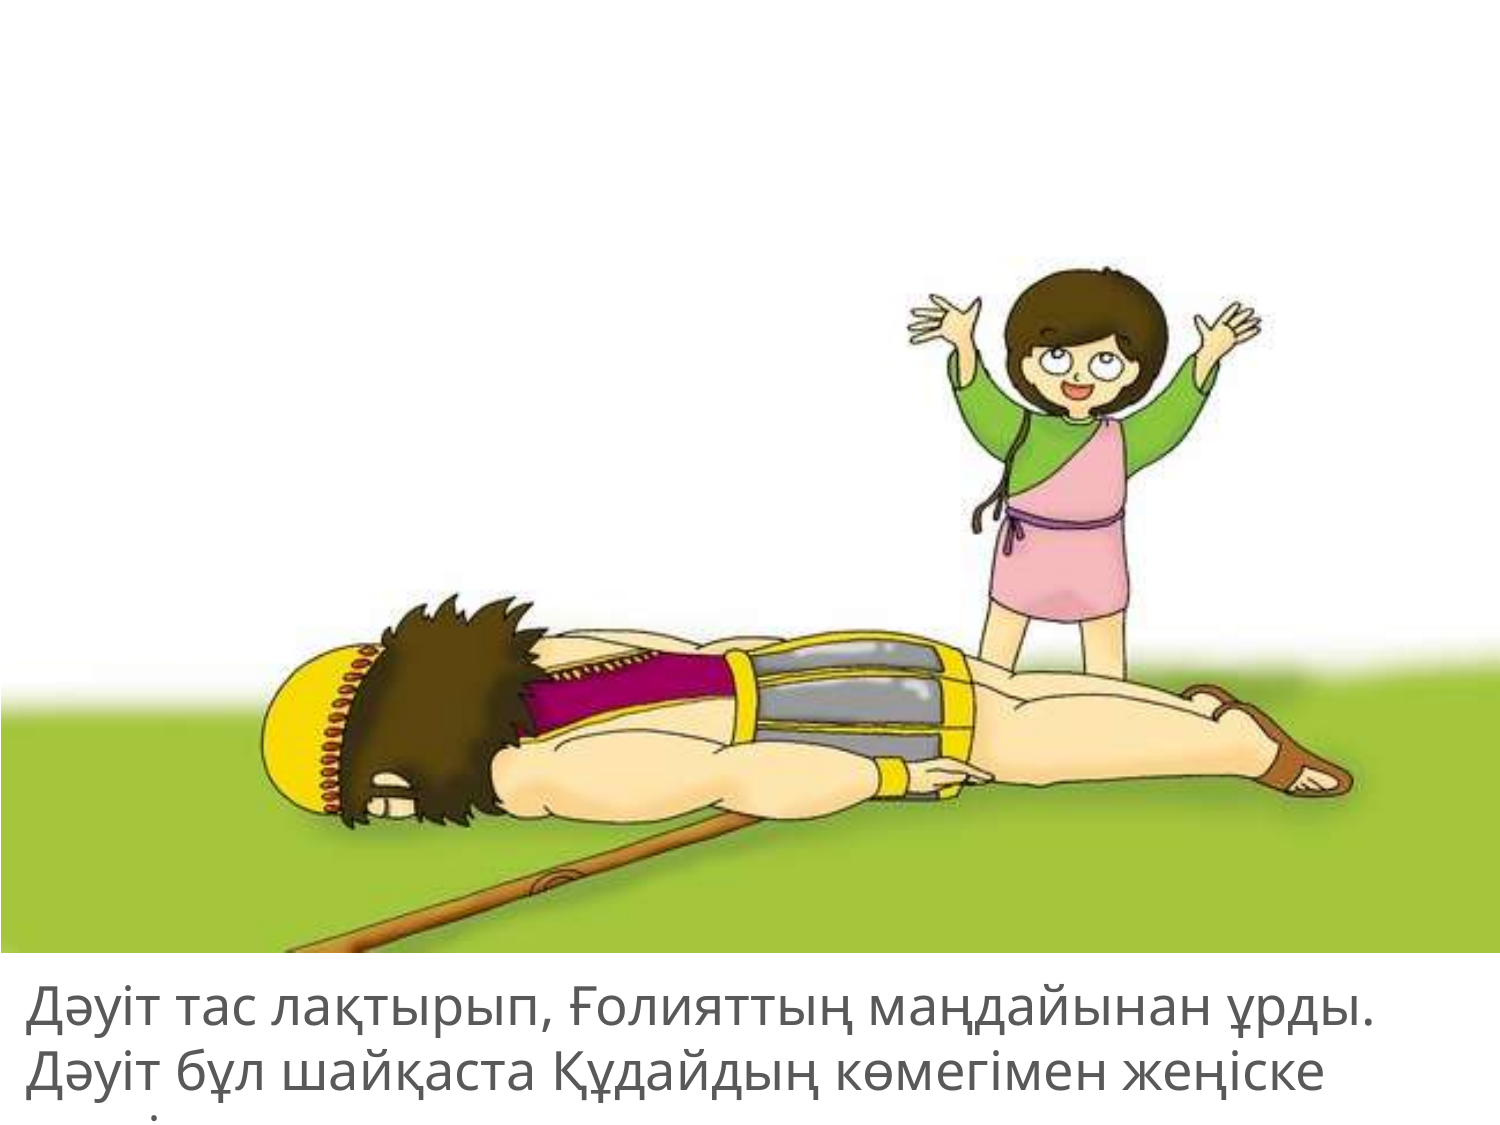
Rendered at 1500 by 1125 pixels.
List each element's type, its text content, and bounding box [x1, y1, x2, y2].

picture [1, 0, 1500, 953]
text_box Дәуіт тас лақтырып, Ғолияттың маңдайынан ұрды. Дәуіт бұл шайқаста Құдайдың көмегімен жеңіске жетті. [11, 964, 1498, 1125]
